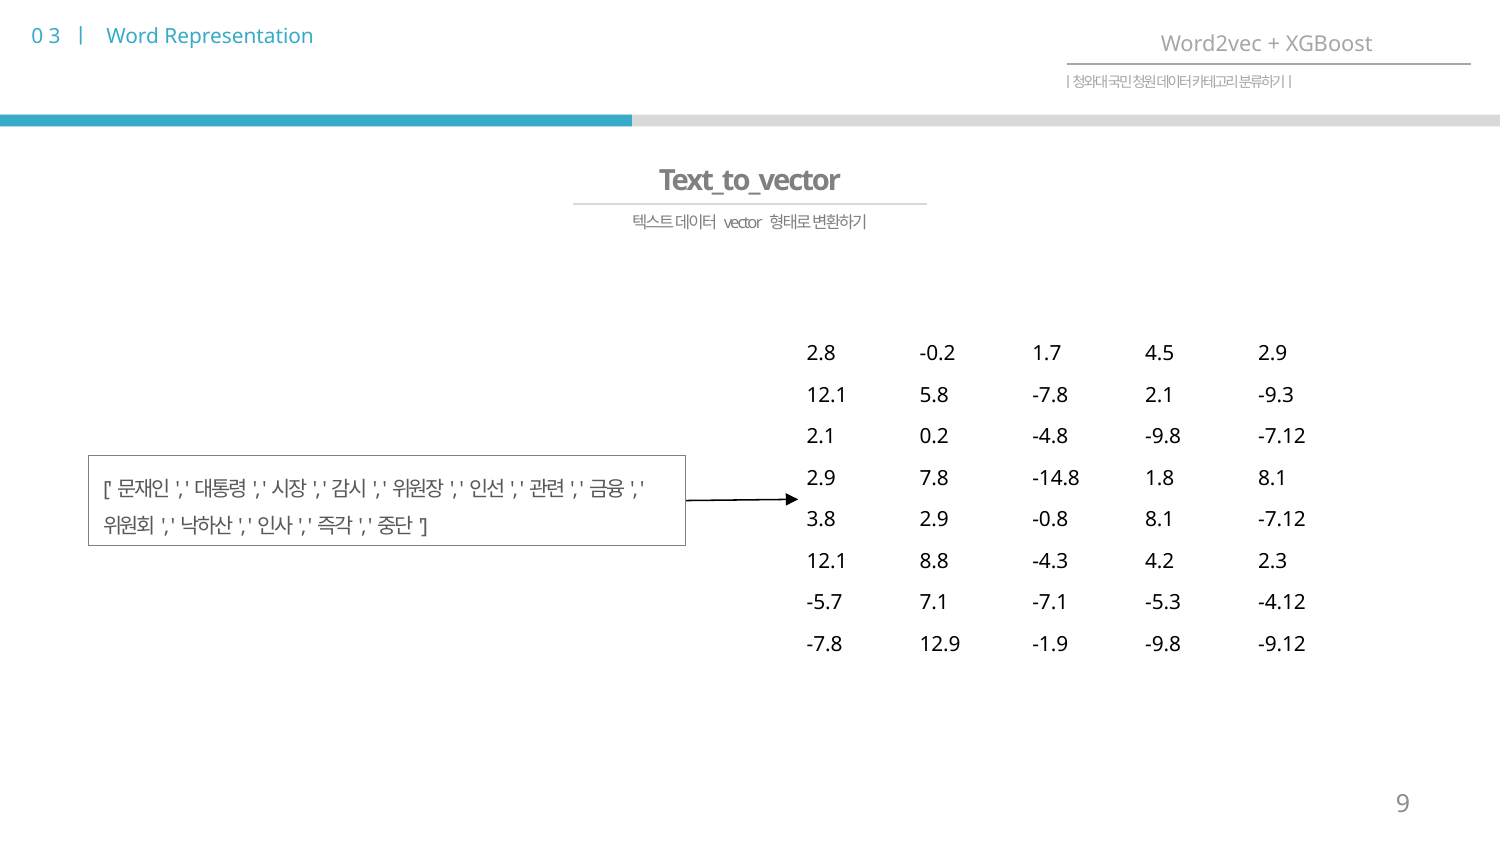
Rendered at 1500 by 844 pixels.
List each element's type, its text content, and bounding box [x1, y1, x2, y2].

table_cell 12.9 [911, 624, 1024, 665]
table_cell -14.8 [1024, 458, 1137, 499]
table_cell 2.1 [798, 416, 911, 458]
text_box Text_to_vector [600, 154, 900, 203]
table_cell 8.1 [1250, 458, 1362, 499]
table_cell 12.1 [798, 375, 911, 416]
table_header 4.5 [1137, 333, 1250, 375]
table_cell -4.3 [1024, 541, 1137, 582]
table_cell 2.9 [798, 458, 911, 499]
table_header 1.7 [1024, 333, 1137, 375]
text_box 텍스트 데이터 vector 형태로 변환하기 [397, 204, 1103, 240]
text_box ['문재인', '대통령', '시장', '감시', '위원장', '인선', '관련', '금융', '위원회', '낙하산', '인사', '즉각', '중단'] [88, 455, 686, 546]
table_cell 8.8 [911, 541, 1024, 582]
slide_number 9 [1074, 782, 1425, 827]
table_cell -5.7 [798, 582, 911, 624]
table_cell -7.12 [1250, 416, 1362, 458]
table_cell -9.12 [1250, 624, 1362, 665]
table_header -0.2 [911, 333, 1024, 375]
table_cell -4.8 [1024, 416, 1137, 458]
table_cell -7.8 [1024, 375, 1137, 416]
table_cell 2.1 [1137, 375, 1250, 416]
table_cell -7.12 [1250, 499, 1362, 541]
table_cell 3.8 [798, 499, 911, 541]
table_cell -7.1 [1024, 582, 1137, 624]
table_cell 2.3 [1250, 541, 1362, 582]
table_cell -0.8 [1024, 499, 1137, 541]
table_cell 7.1 [911, 582, 1024, 624]
table_cell 12.1 [798, 541, 911, 582]
table_cell 7.8 [911, 458, 1024, 499]
table_cell 1.8 [1137, 458, 1250, 499]
table_cell 0.2 [911, 416, 1024, 458]
table_cell -4.12 [1250, 582, 1362, 624]
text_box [1046, 22, 1495, 99]
text_box [0, 113, 634, 129]
text_box [634, 113, 1500, 129]
table_cell -9.3 [1250, 375, 1362, 416]
table_header 2.8 [798, 333, 911, 375]
table_cell 8.1 [1137, 499, 1250, 541]
table_cell -5.3 [1137, 582, 1250, 624]
table_header 2.9 [1250, 333, 1362, 375]
table_cell -9.8 [1137, 624, 1250, 665]
table_cell -1.9 [1024, 624, 1137, 665]
table_cell 5.8 [911, 375, 1024, 416]
table_cell -7.8 [798, 624, 911, 665]
table_cell 2.9 [911, 499, 1024, 541]
text_box 0 3 ㅣ Word Representation [16, 15, 361, 55]
table_cell -9.8 [1137, 416, 1250, 458]
table_cell 4.2 [1137, 541, 1250, 582]
